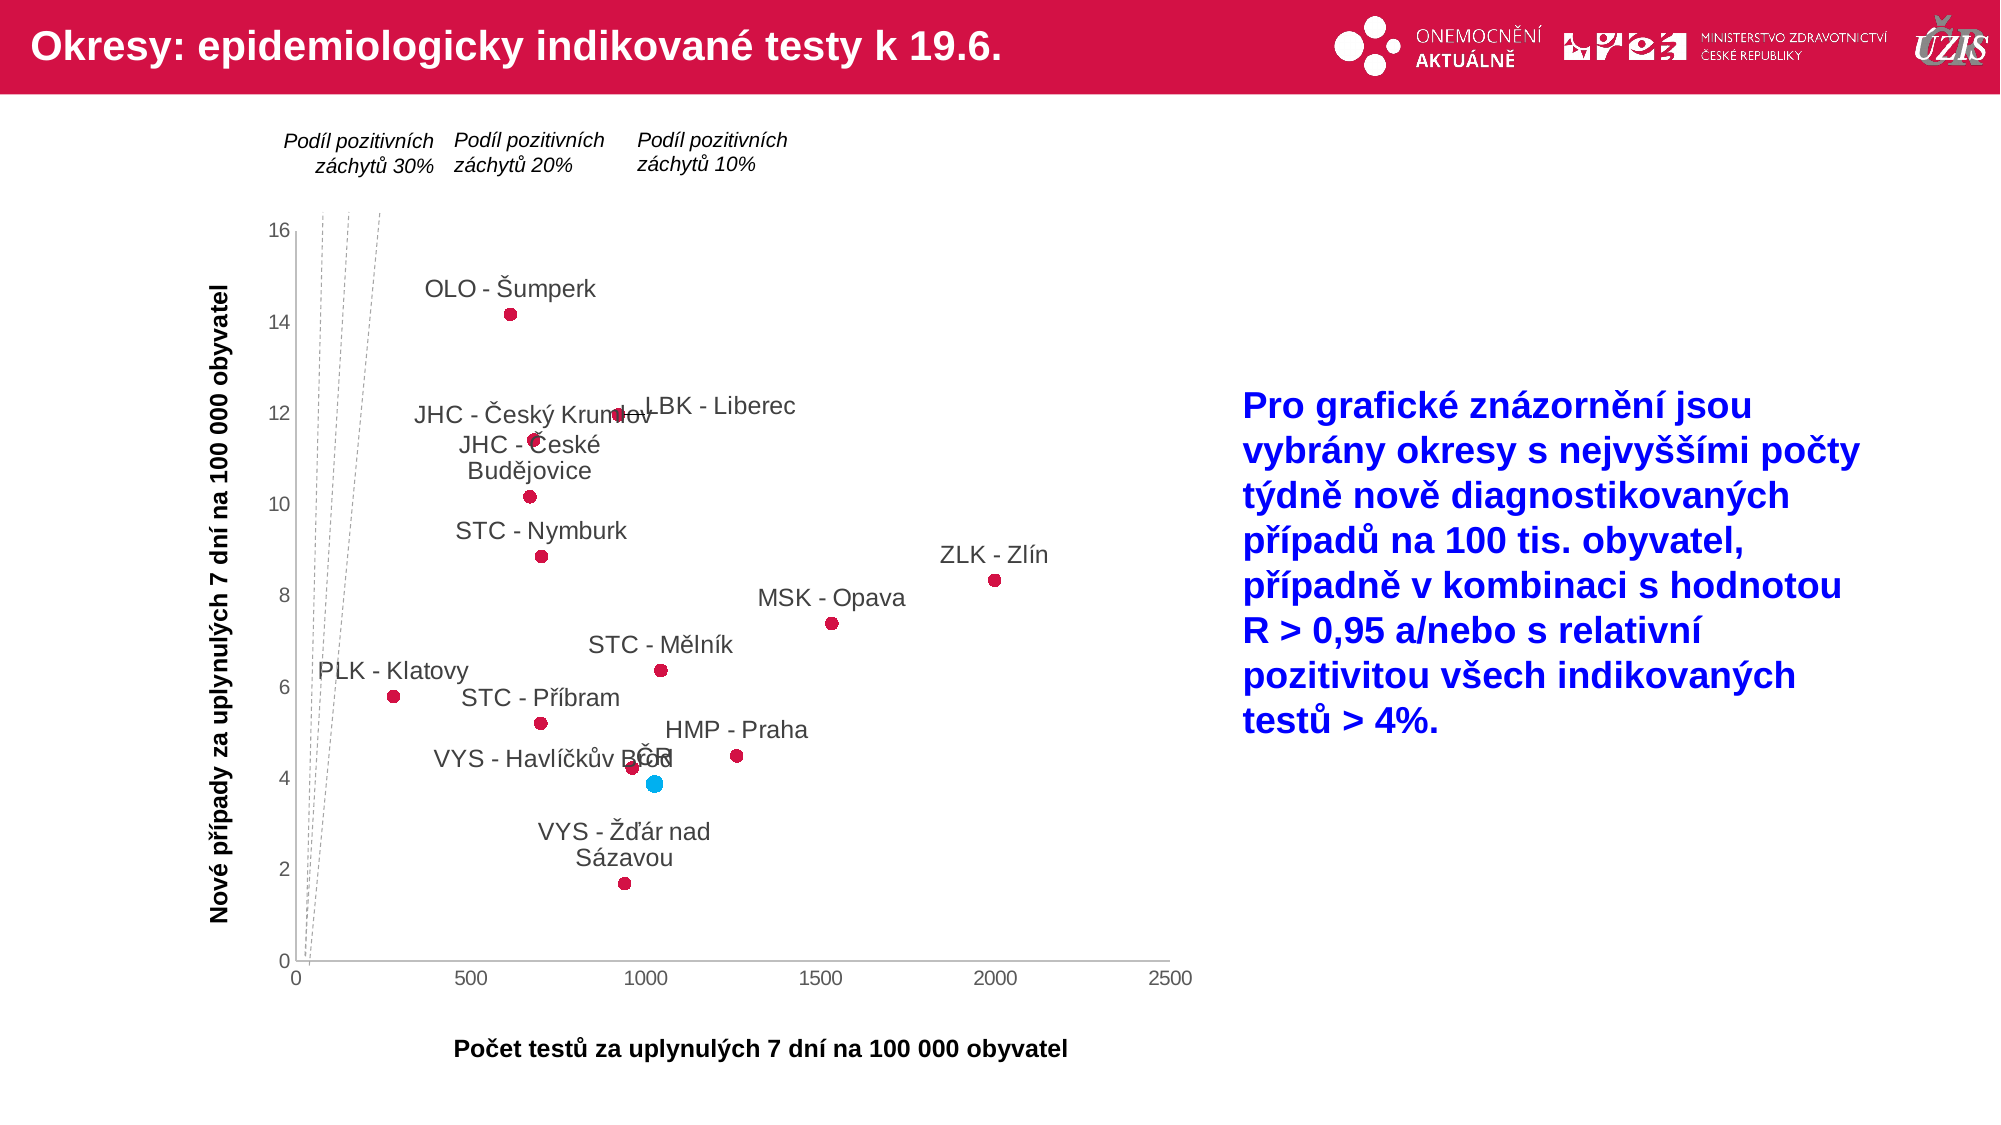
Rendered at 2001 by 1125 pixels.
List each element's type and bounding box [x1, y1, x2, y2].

text_box [304, 211, 380, 966]
text_box [195, 244, 240, 966]
picture [1563, 31, 1888, 60]
text_box [438, 1025, 1085, 1070]
picture [1334, 16, 1542, 76]
chart [248, 203, 1212, 1007]
title [15, 0, 1258, 95]
picture [1915, 15, 1989, 66]
text_box [1227, 373, 1879, 749]
text_box [248, 118, 838, 186]
